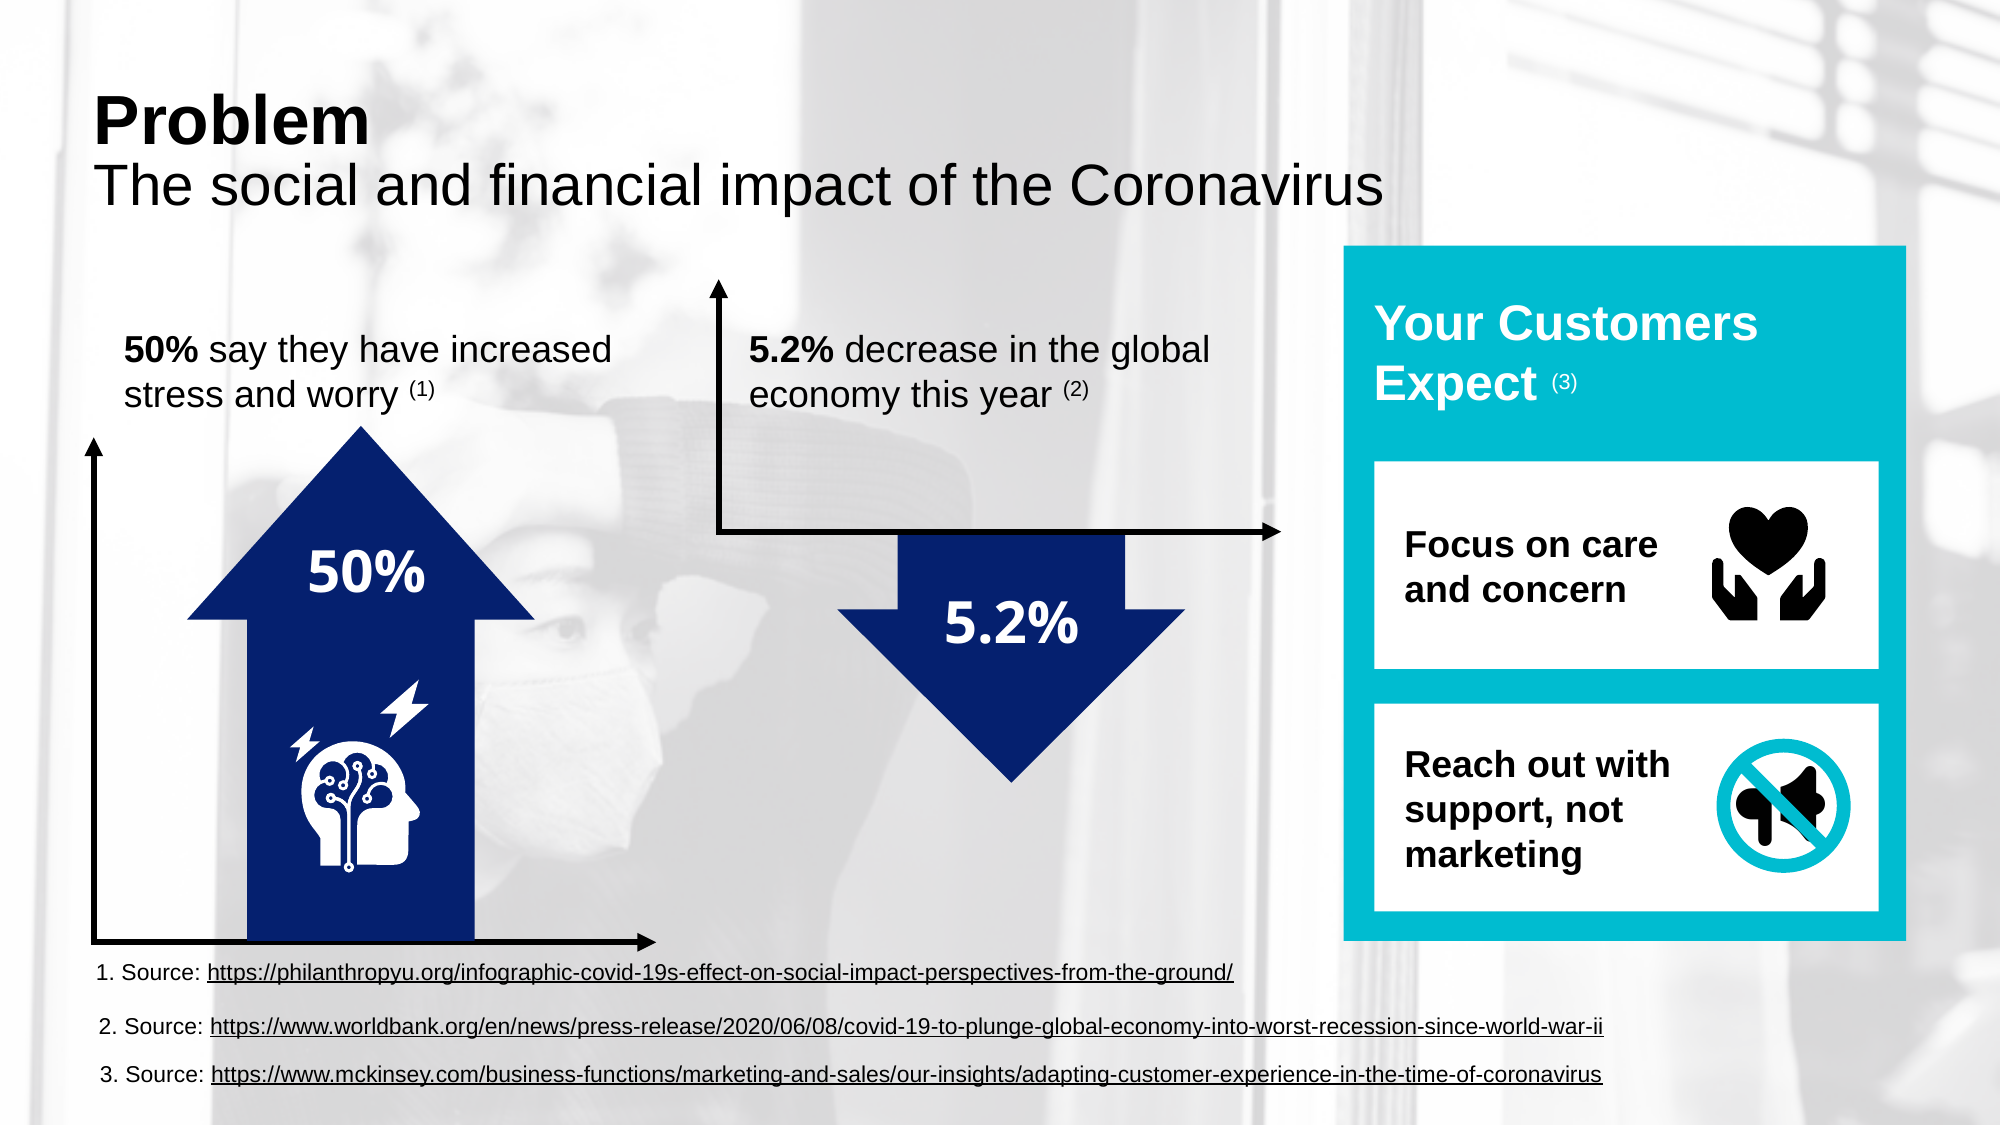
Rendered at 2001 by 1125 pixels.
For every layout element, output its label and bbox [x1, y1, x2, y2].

text_box [1374, 461, 1879, 669]
text_box [837, 532, 1186, 783]
text_box [1374, 703, 1879, 912]
picture [0, 0, 2000, 1125]
text_box [186, 425, 535, 941]
